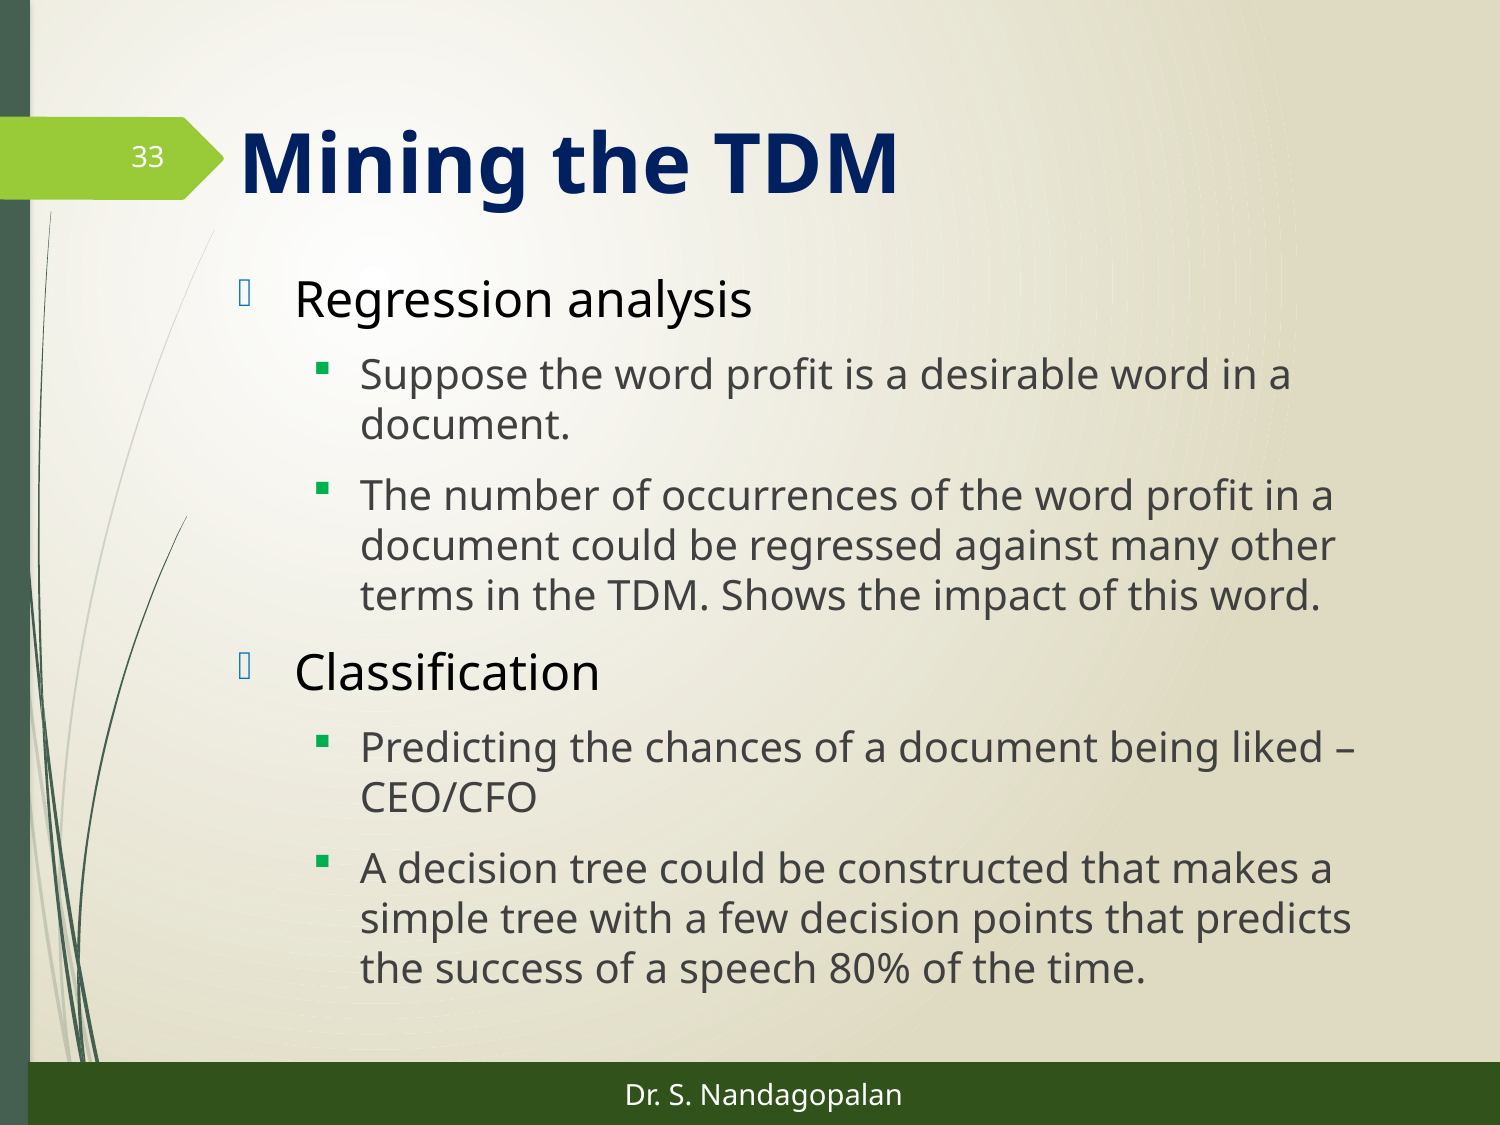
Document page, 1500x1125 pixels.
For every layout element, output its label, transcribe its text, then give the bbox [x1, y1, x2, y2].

slide_number 33 [70, 129, 180, 188]
list Regression analysis Suppose the word profit is a desirable word in a document. The number of occurrences of the word profit in a document could be regressed against many other terms in the TDM. Shows the impact of this word. Classification Predicting the chances of a document being liked – CEO/CFO A decision tree could be constructed that makes a simple tree with a few decision points that predicts the success of a speech 80% of the time. [222, 259, 1400, 1031]
title Mining the TDM [223, 102, 1400, 249]
